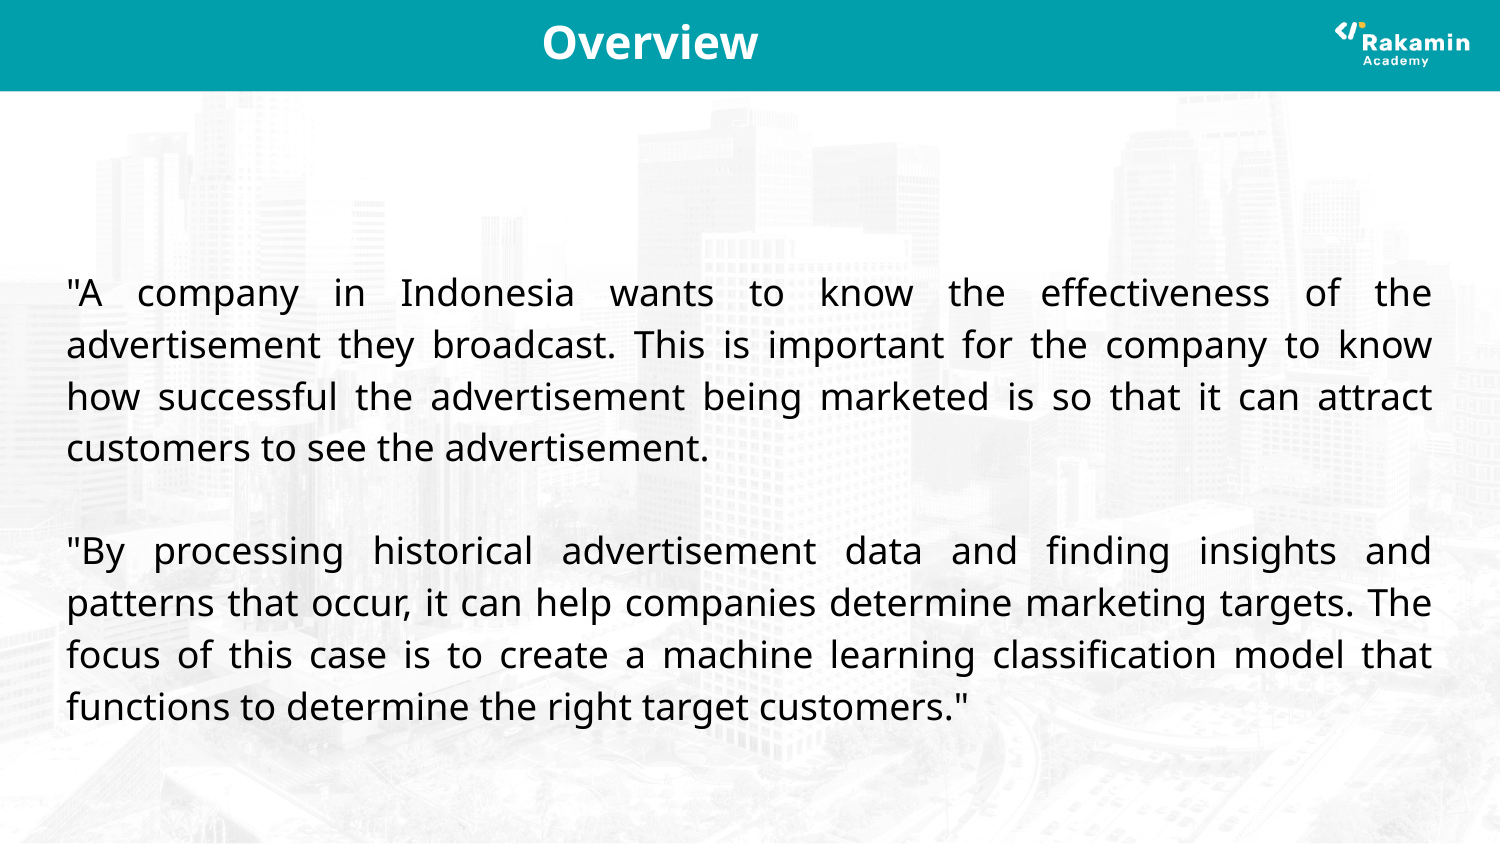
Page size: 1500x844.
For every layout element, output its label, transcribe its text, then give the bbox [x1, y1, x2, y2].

picture [0, 0, 1500, 844]
title Overview [0, 0, 1301, 92]
list "A company in Indonesia wants to know the effectiveness of the advertisement they broadcast. This is important for the company to know how successful the advertisement being marketed is so that it can attract customers to see the advertisement. "By processing historical advertisement data and finding insights and patterns that occur, it can help companies determine marketing targets. The focus of this case is to create a machine learning classification model that functions to determine the right target customers." [51, 247, 1449, 750]
